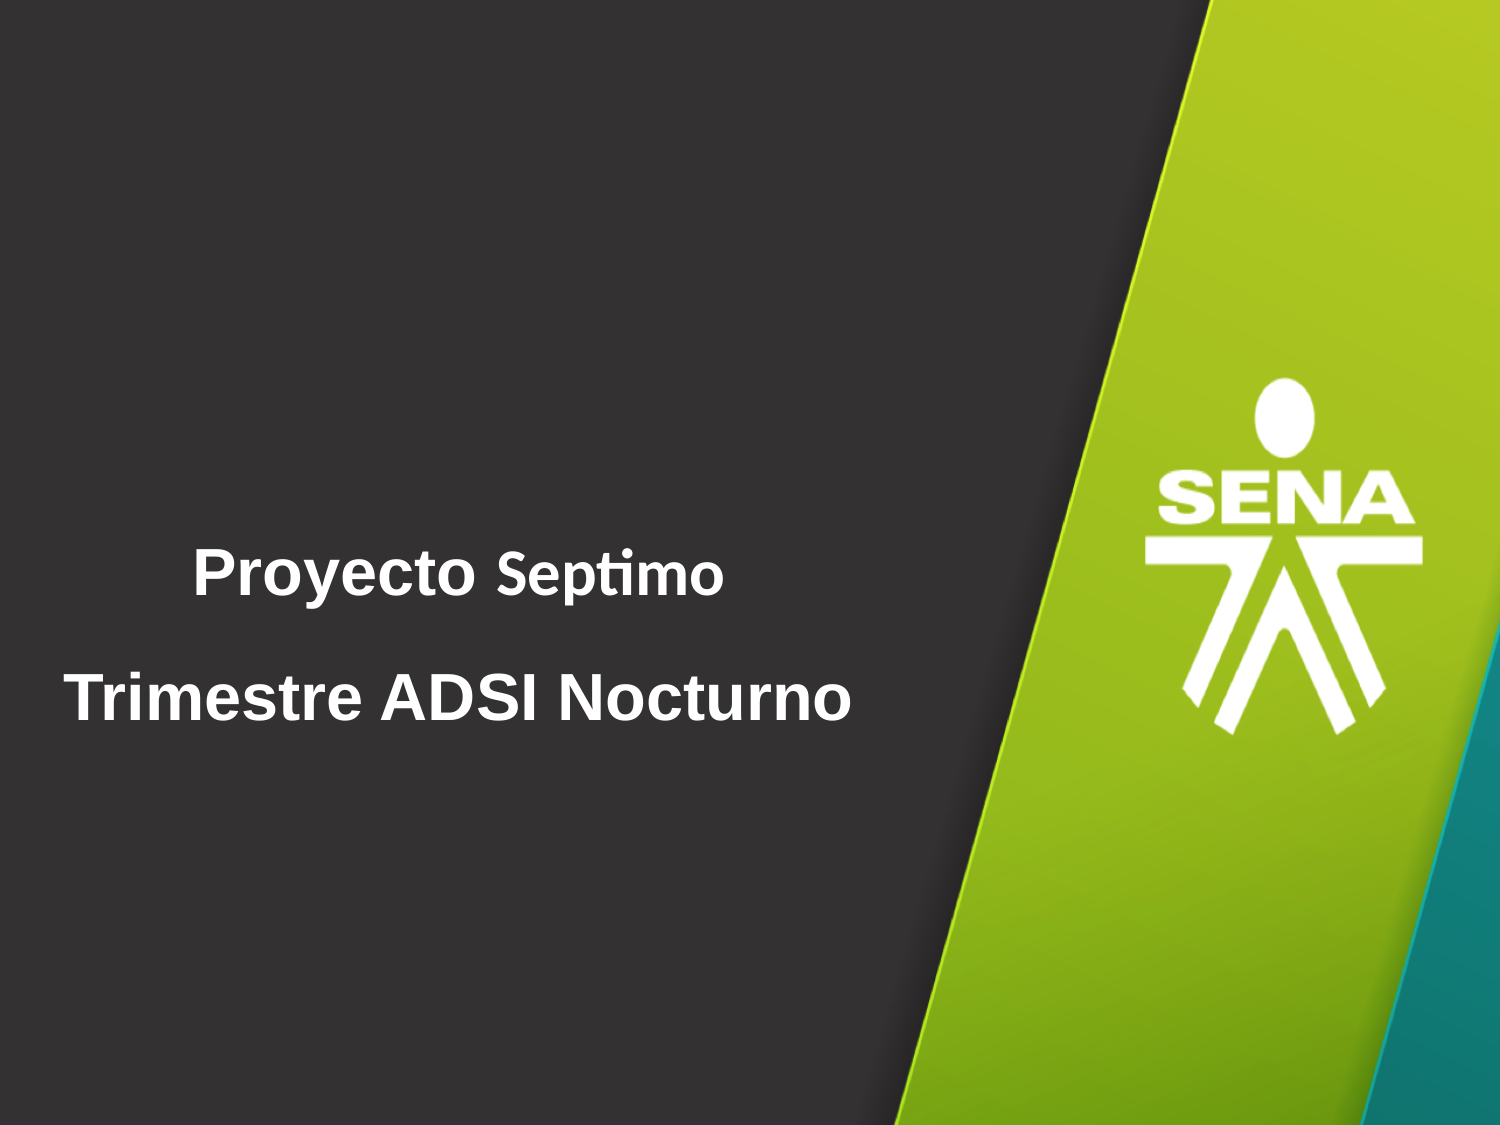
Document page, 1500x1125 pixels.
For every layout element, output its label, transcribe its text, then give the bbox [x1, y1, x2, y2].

text_box Proyecto Septimo Trimestre ADSI Nocturno [40, 500, 878, 763]
picture [0, 0, 1500, 1125]
